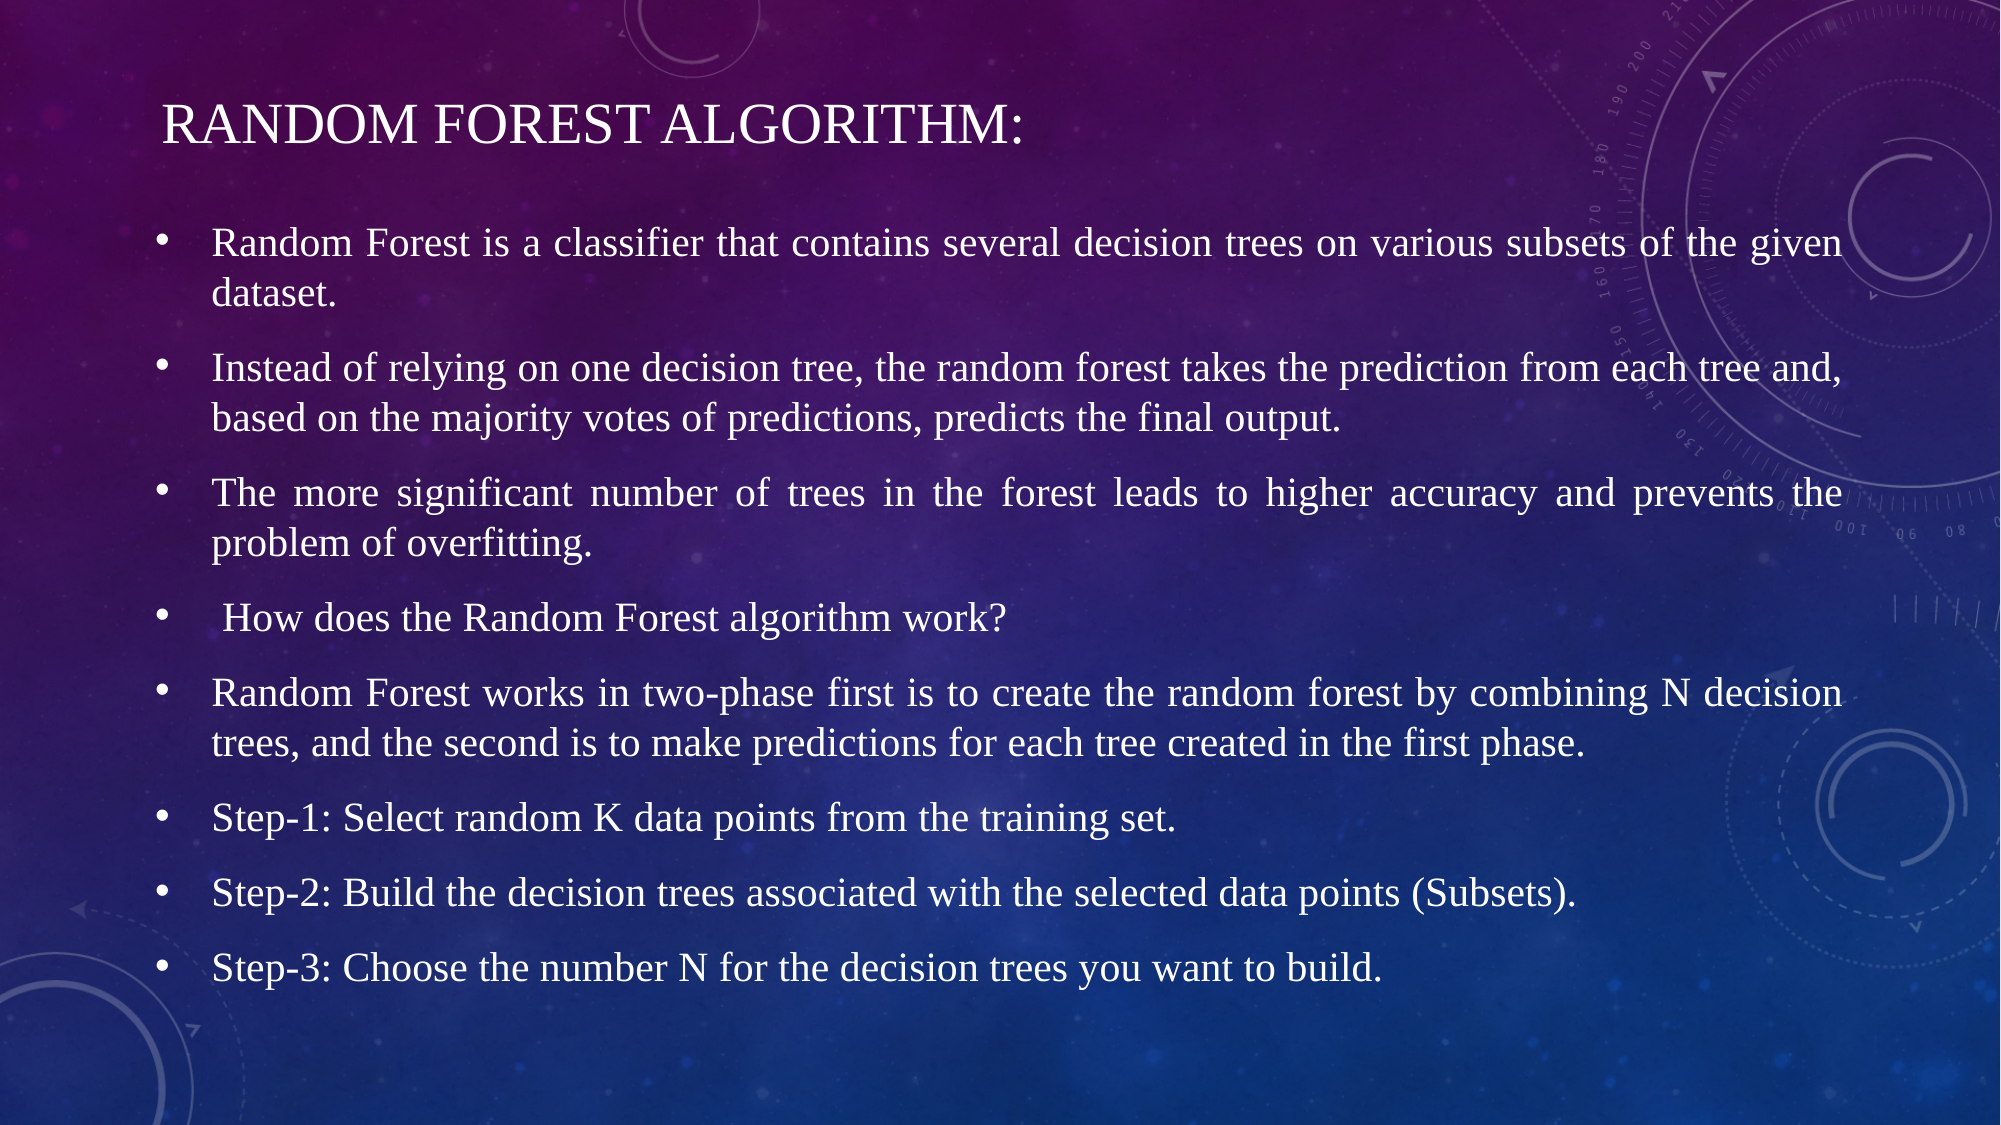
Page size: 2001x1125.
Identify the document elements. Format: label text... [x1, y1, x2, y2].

picture [0, 0, 2001, 1125]
text_box RANDOM FOREST ALGORITHM: [146, 77, 1042, 163]
text_box Random Forest is a classifier that contains several decision trees on various subsets of the given dataset. Instead of relying on one decision tree, the random forest takes the prediction from each tree and, based on the majority votes of predictions, predicts the final output. The more significant number of trees in the forest leads to higher accuracy and prevents the problem of overfitting. How does the Random Forest algorithm work? Random Forest works in two-phase first is to create the random forest by combining N decision trees, and the second is to make predictions for each tree created in the first phase. Step-1: Select random K data points from the training set. Step-2: Build the decision trees associated with the selected data points (Subsets). Step-3: Choose the number N for the decision trees you want to build. [140, 207, 1860, 998]
